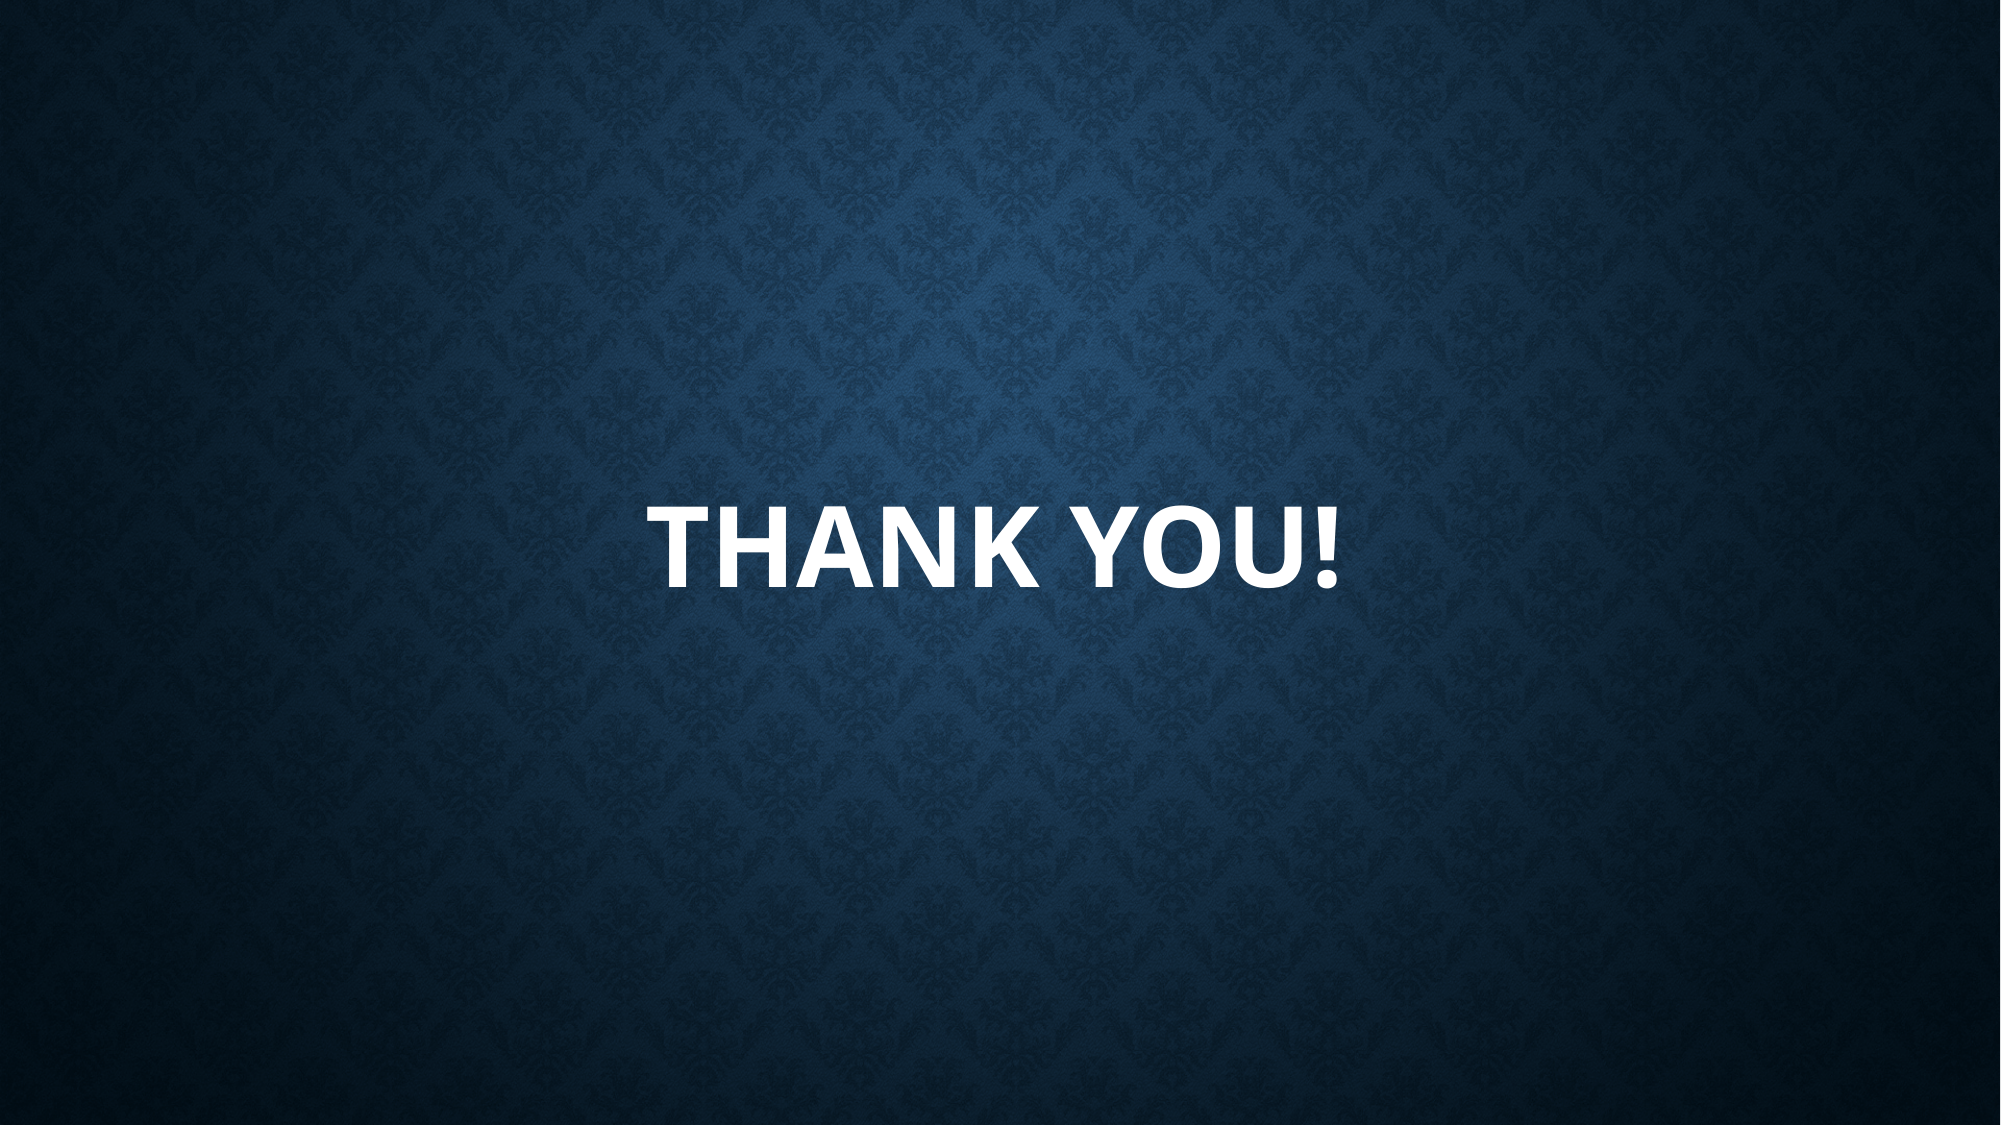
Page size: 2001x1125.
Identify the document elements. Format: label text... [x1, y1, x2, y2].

title Thank you! [145, 442, 1844, 661]
